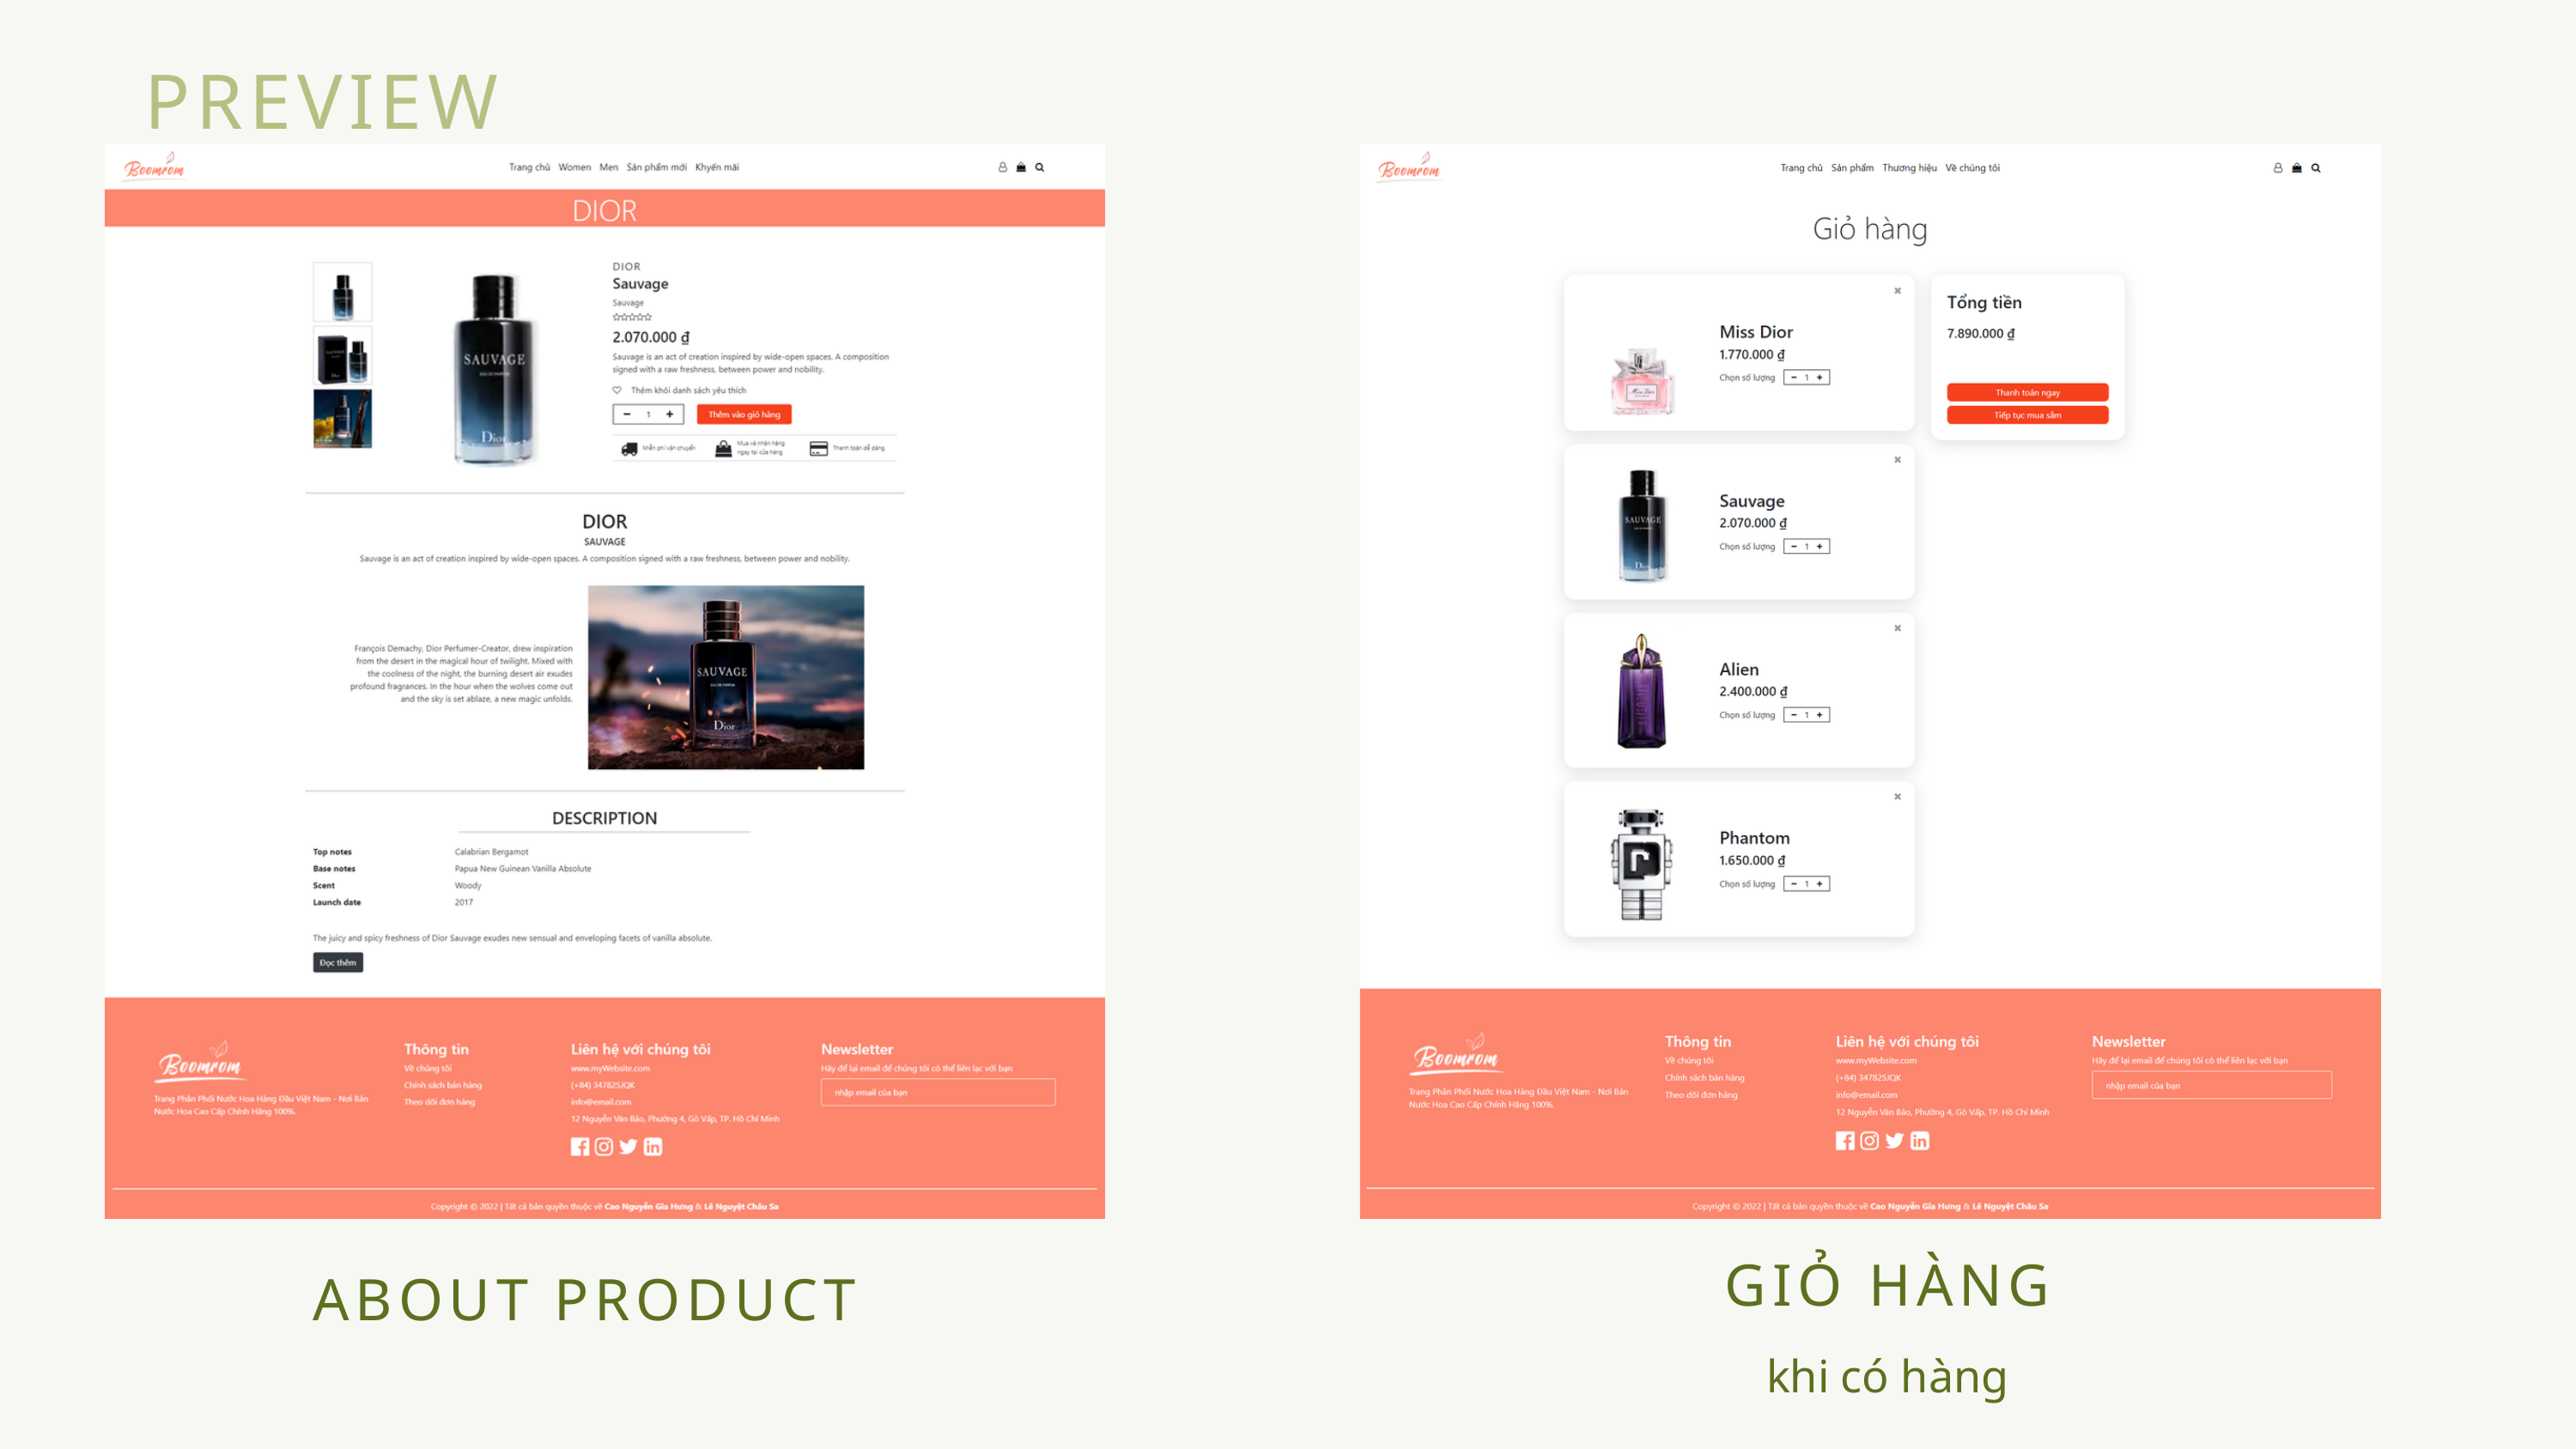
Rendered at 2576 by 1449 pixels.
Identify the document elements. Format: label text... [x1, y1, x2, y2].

text_box PREVIEW [144, 53, 1259, 145]
picture [1359, 144, 2382, 1219]
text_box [228, 1263, 941, 1344]
picture [105, 144, 1106, 1219]
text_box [1532, 1248, 2244, 1330]
